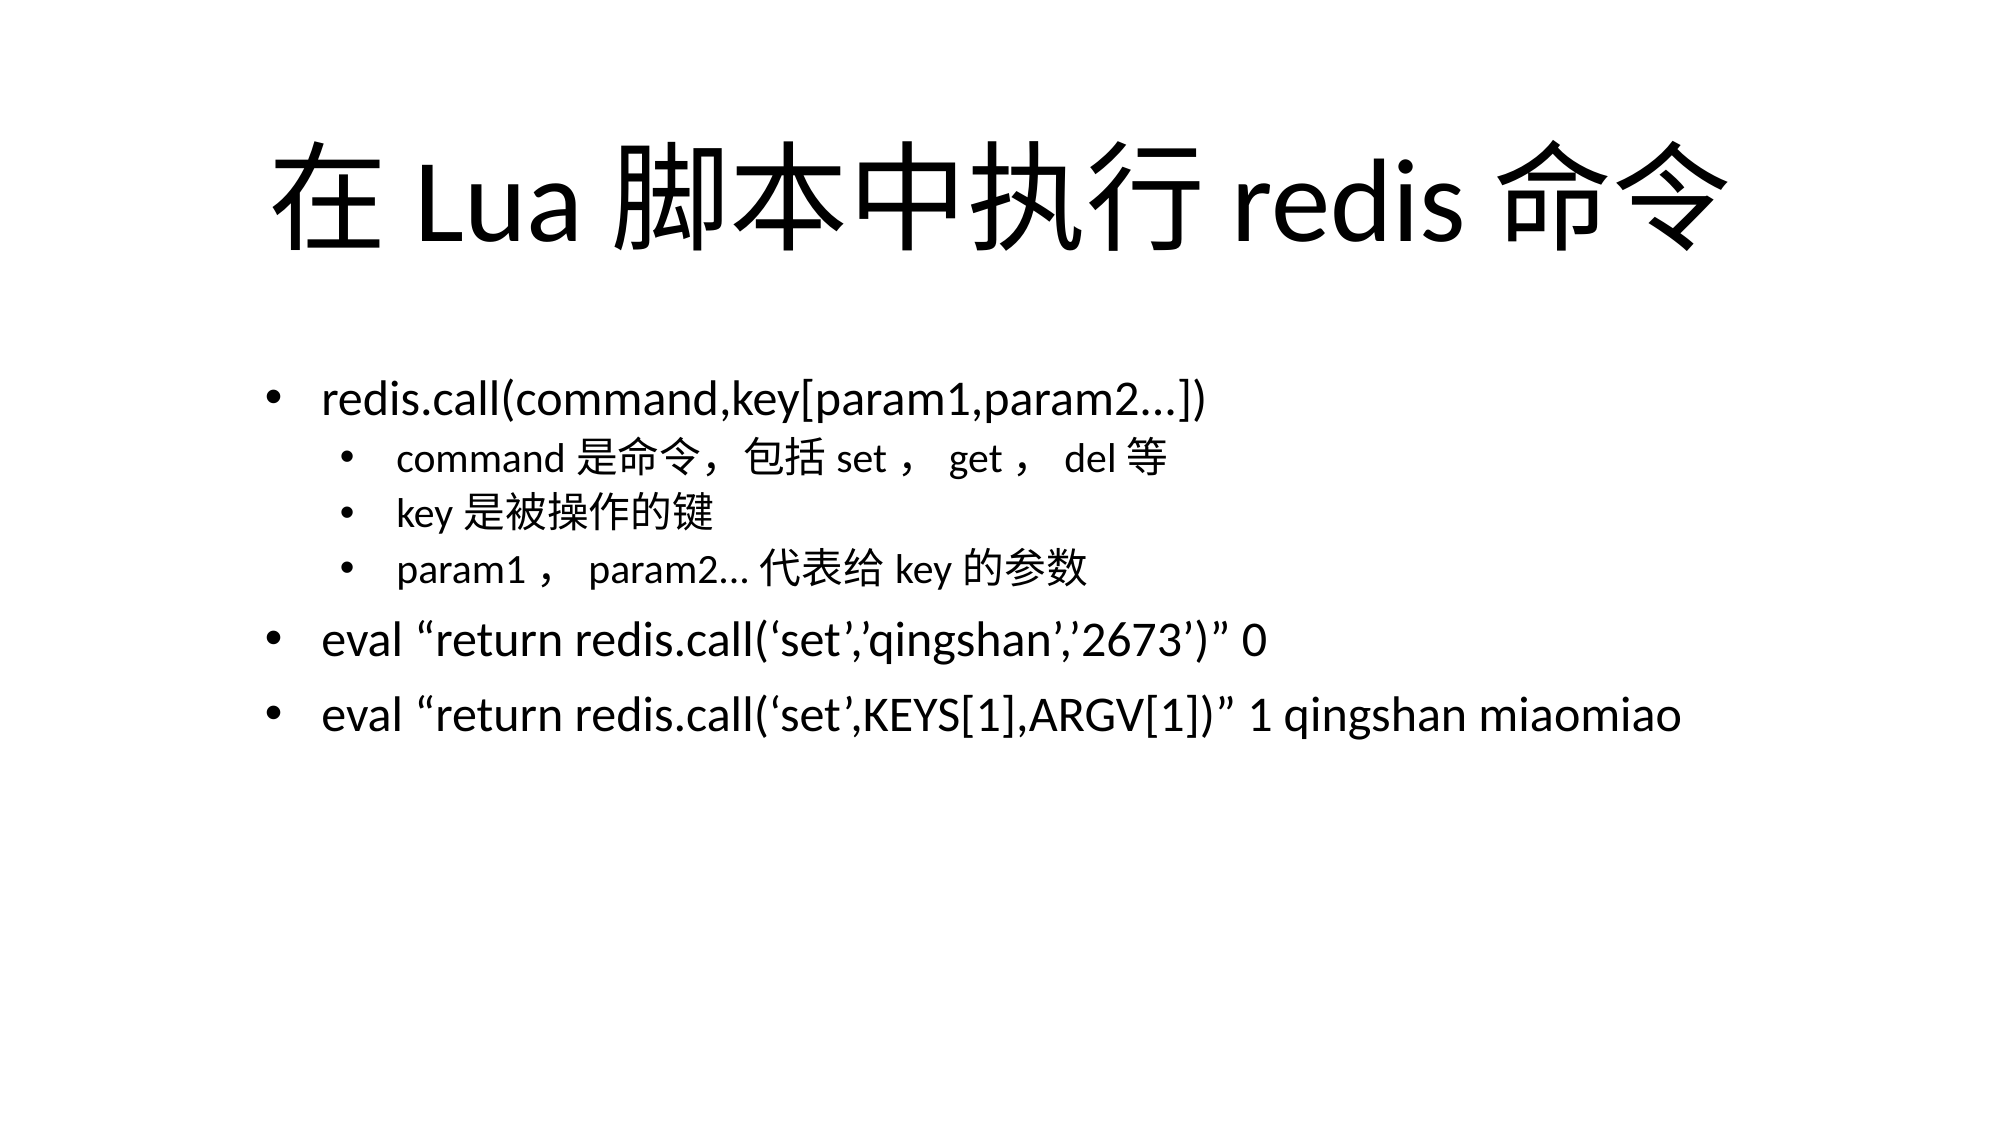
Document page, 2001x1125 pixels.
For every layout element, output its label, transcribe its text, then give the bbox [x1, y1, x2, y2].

title 在Lua脚本中执行redis命令 [249, 127, 1750, 275]
subtitle redis.call(command,key[param1,param2...]) command是命令，包括set，get，del等 key是被操作的键 param1，param2...代表给key的参数 eval “return redis.call(‘set’,’qingshan’,’2673’)” 0 eval “return redis.call(‘set’,KEYS[1],ARGV[1])” 1 qingshan miaomiao [249, 364, 1750, 863]
